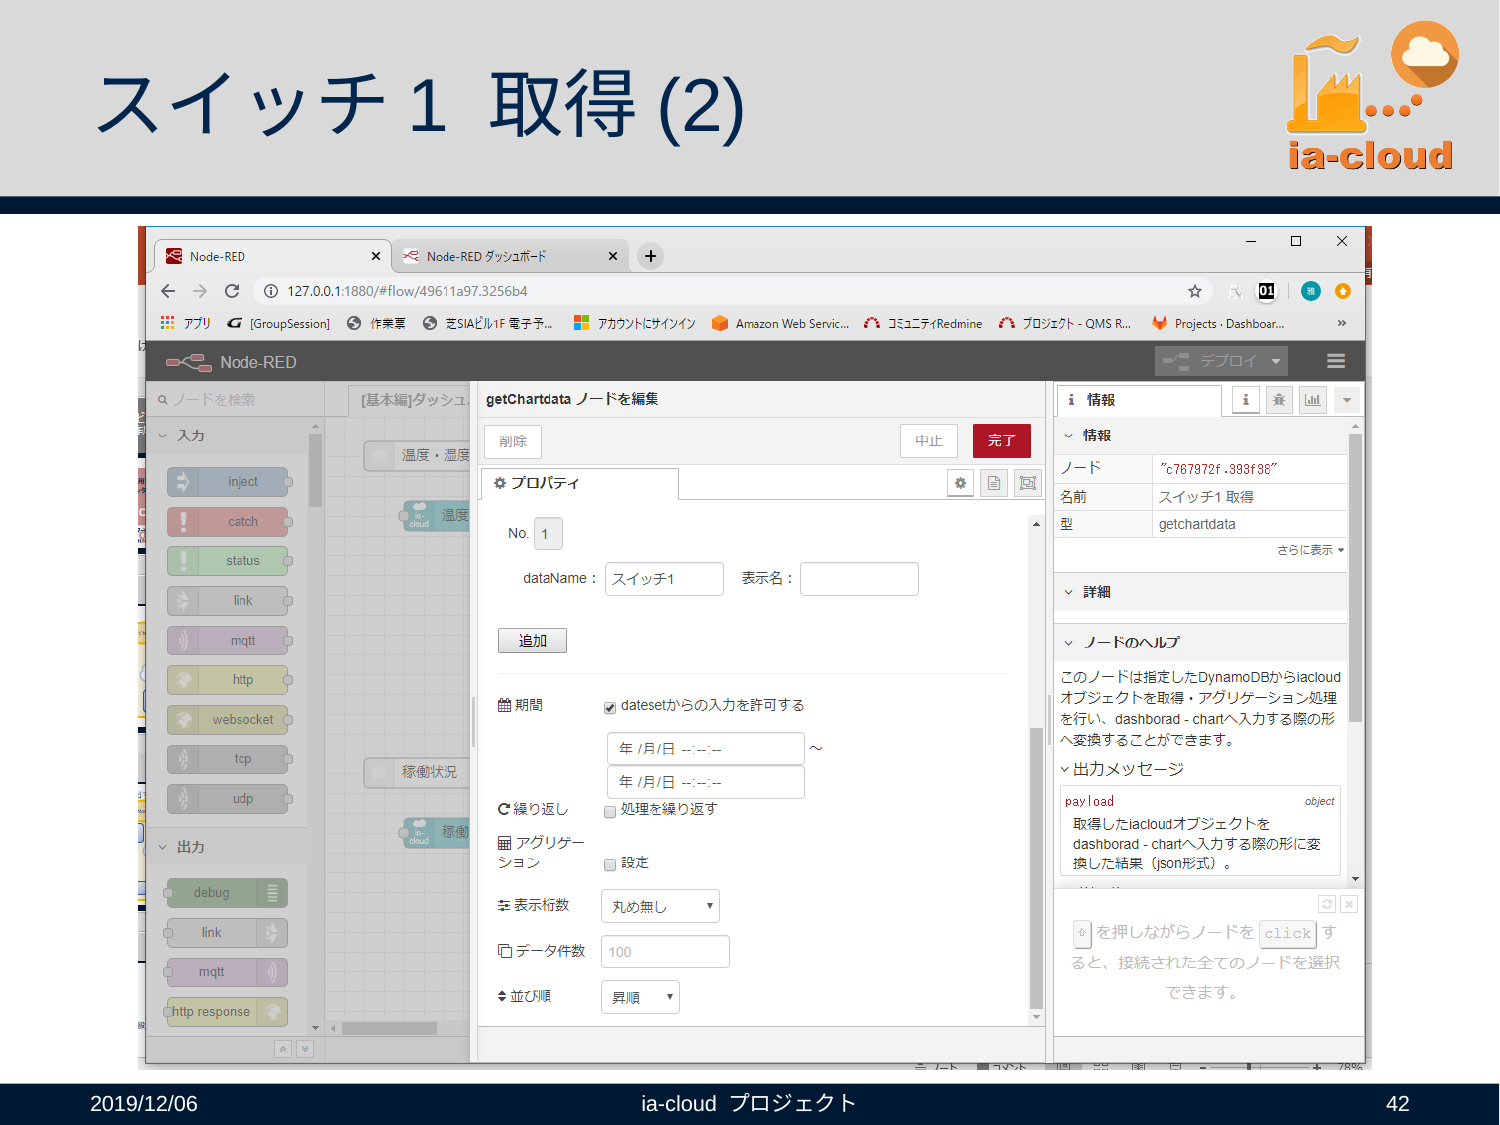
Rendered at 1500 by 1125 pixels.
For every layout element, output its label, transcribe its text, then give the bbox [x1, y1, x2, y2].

picture [1263, 17, 1479, 204]
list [138, 226, 1372, 1071]
slide_number 42 [1074, 1082, 1425, 1121]
footer ia-cloud プロジェクト [512, 1082, 988, 1121]
title スイッチ1 取得(2) [75, 42, 1436, 161]
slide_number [75, 1082, 425, 1121]
